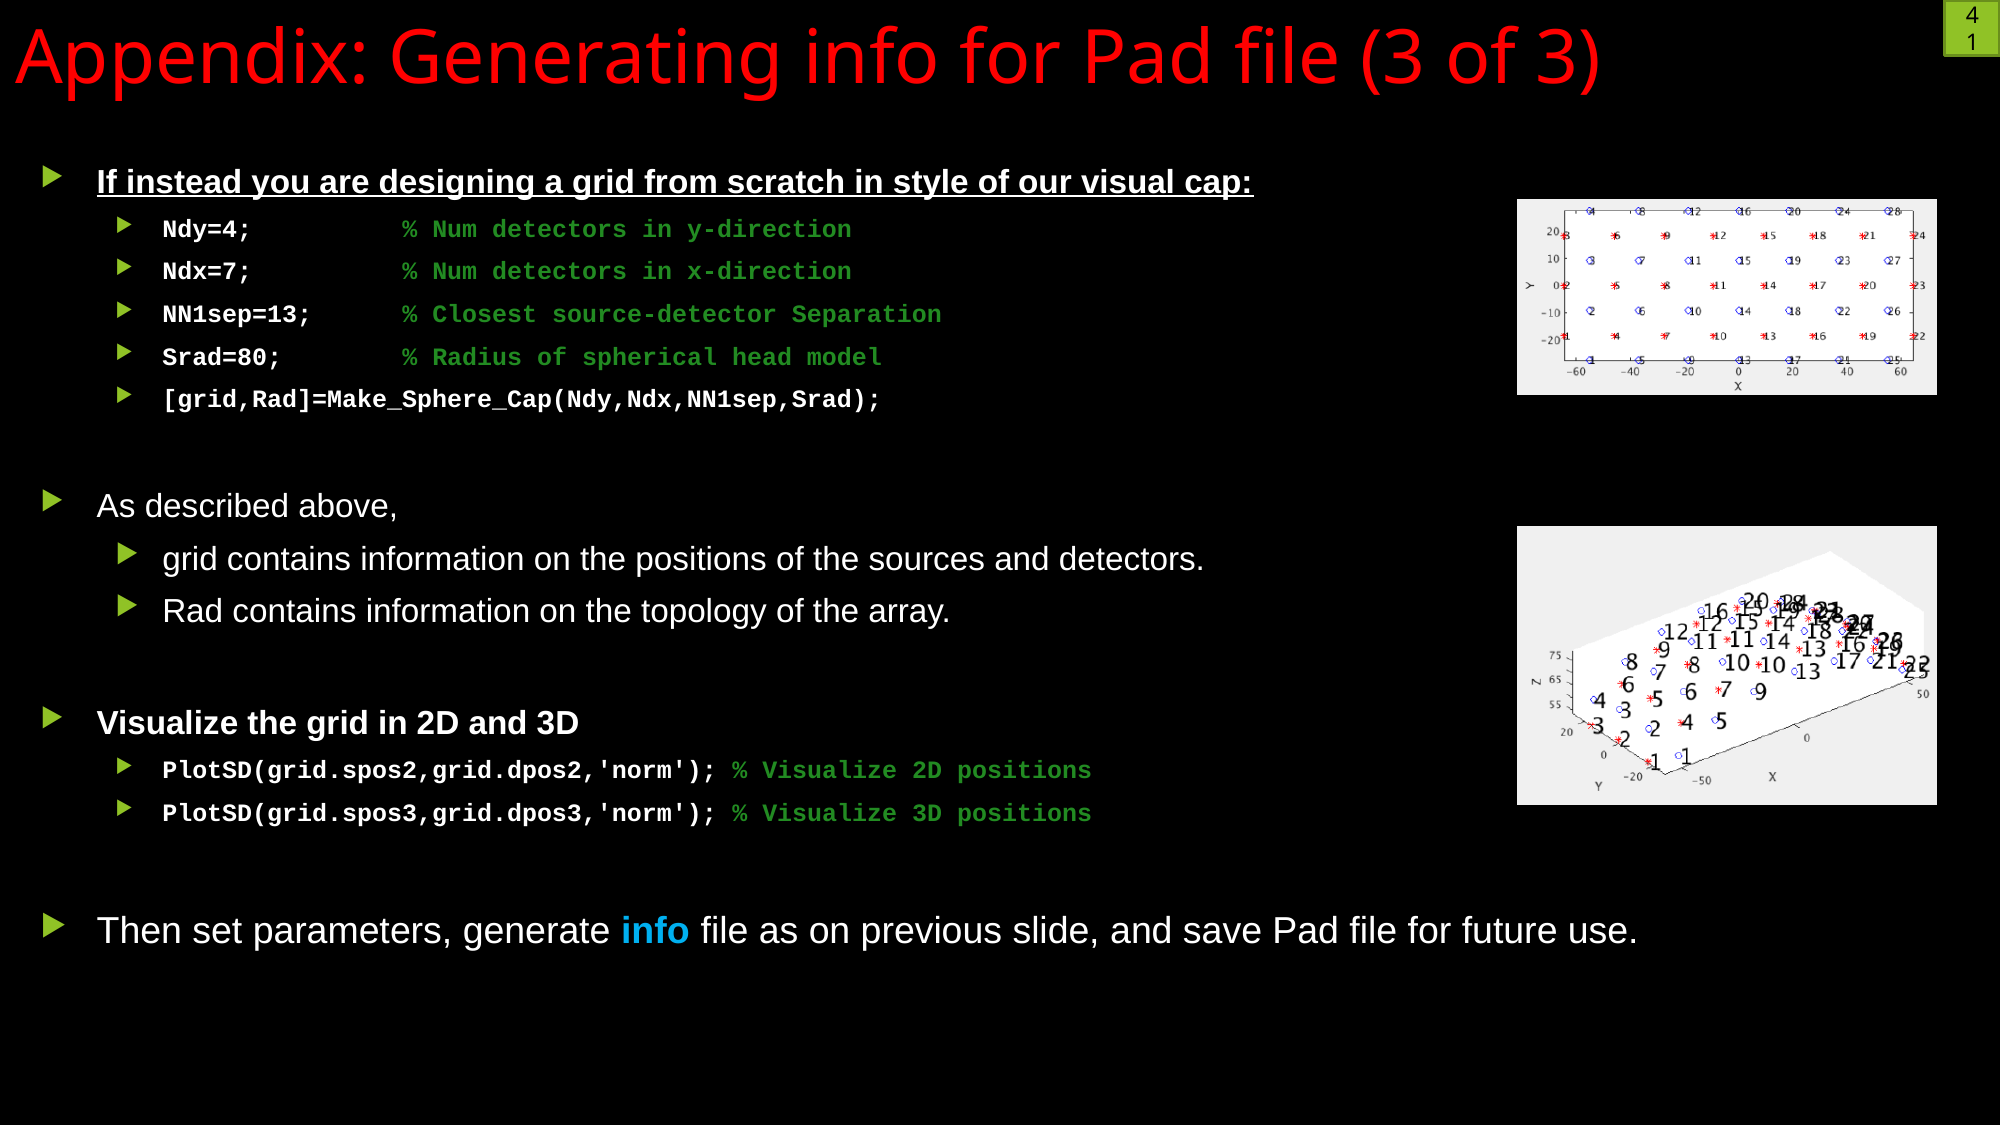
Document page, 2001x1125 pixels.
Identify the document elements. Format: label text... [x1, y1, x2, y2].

picture [1517, 526, 1937, 806]
list If instead you are designing a grid from scratch in style of our visual cap: Ndy=4; % Num detectors in y-direction Ndx=7; % Num detectors in x-direction NN1sep=13; % Closest source-detector Separation Srad=80; % Radius of spherical head model [grid,Rad]=Make_Sphere_Cap(Ndy,Ndx,NN1sep,Srad); As described above, grid contains information on the positions of the sources and detectors. Rad contains information on the topology of the array. Visualize the grid in 2D and 3D PlotSD(grid.spos2,grid.dpos2,'norm'); % Visualize 2D positions PlotSD(grid.spos3,grid.dpos3,'norm'); % Visualize 3D positions Then set parameters, generate info file as on previous slide, and save Pad file for future use. [25, 152, 1937, 1088]
picture [1517, 199, 1937, 396]
text_box 41 [1943, 0, 2000, 57]
title Appendix: Generating info for Pad file (3 of 3) [0, 0, 1872, 218]
